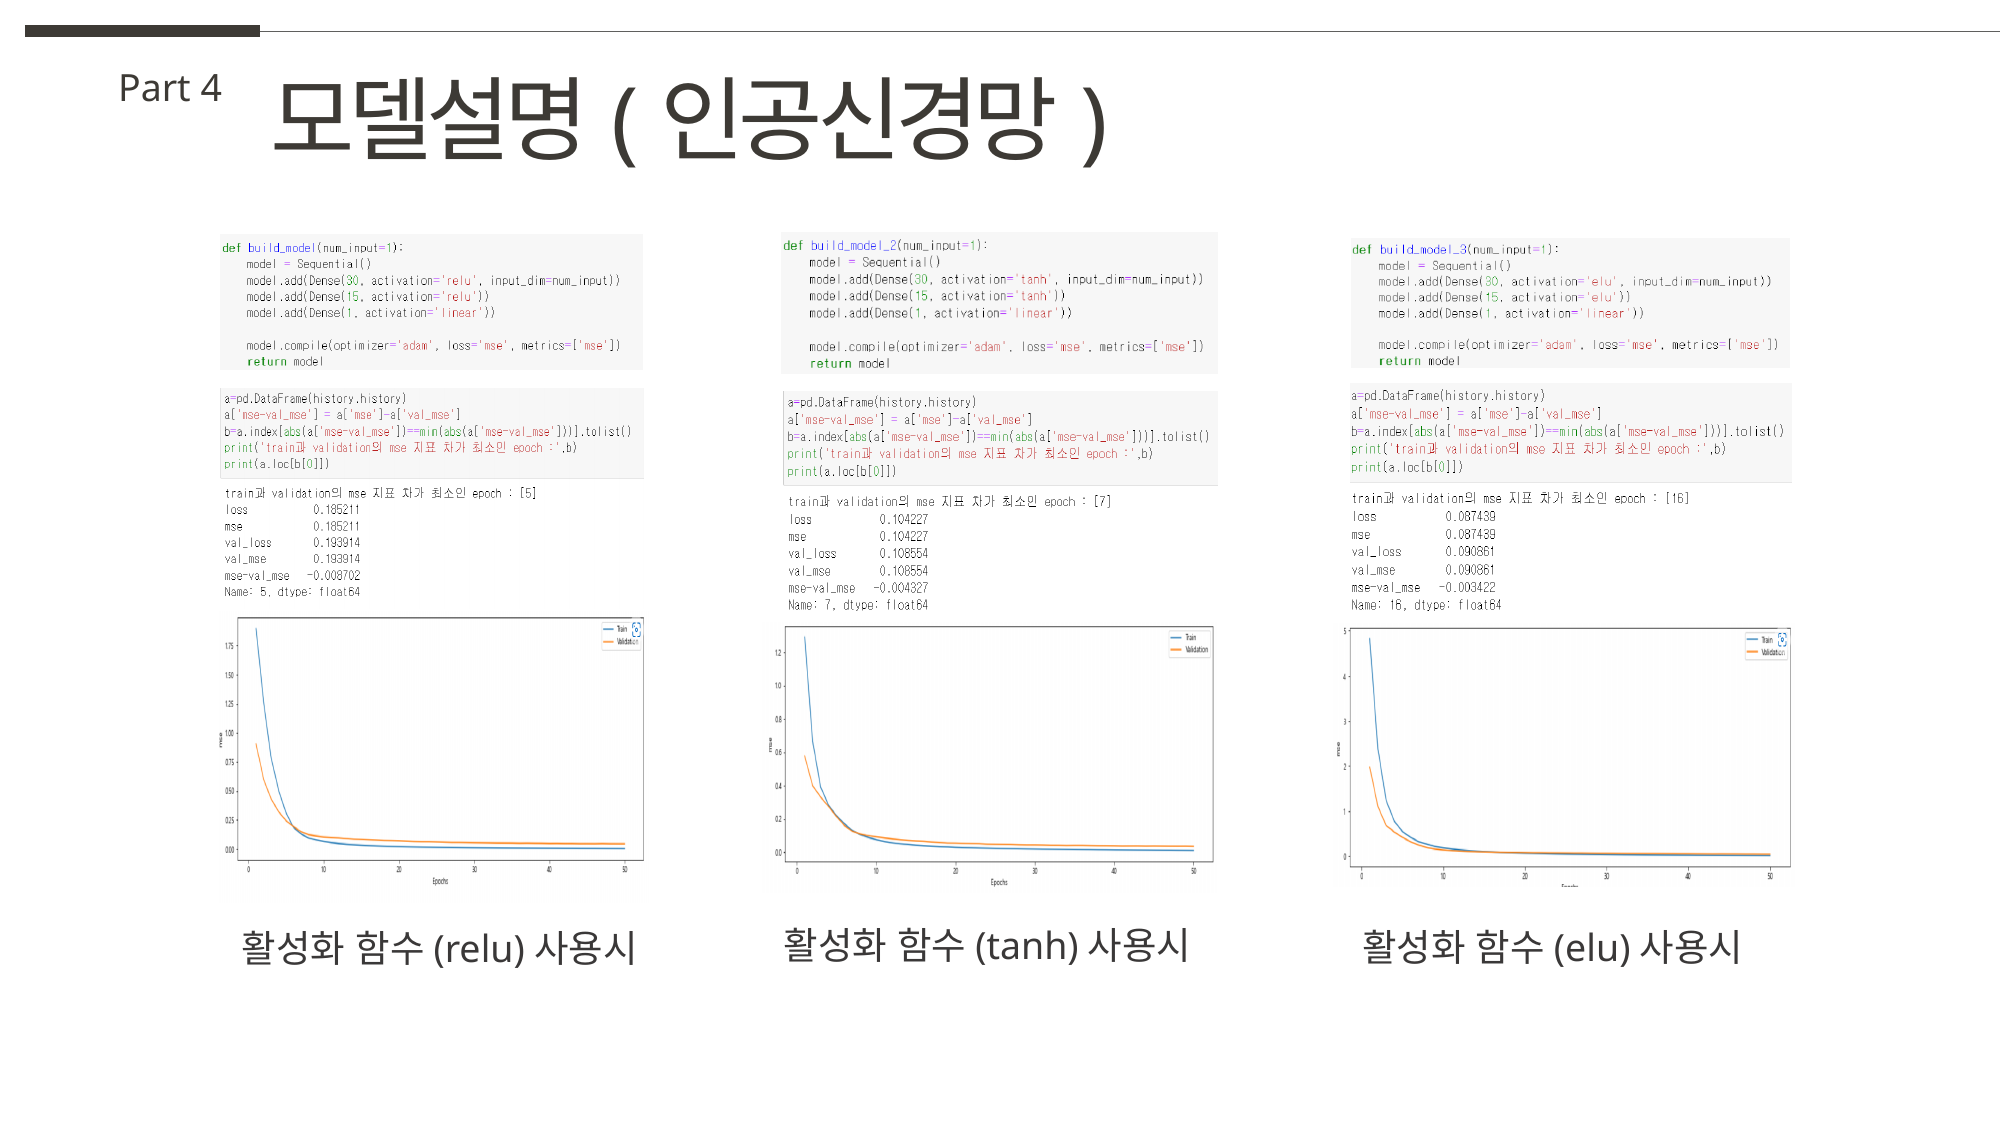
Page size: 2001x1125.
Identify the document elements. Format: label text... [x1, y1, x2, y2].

picture [1351, 238, 1790, 368]
text_box 모델설명(인공신경망) [255, 54, 1123, 179]
picture [220, 388, 644, 609]
text_box Part 4 [103, 56, 237, 117]
picture [1350, 383, 1792, 618]
picture [781, 232, 1218, 374]
picture [783, 390, 1218, 620]
picture [220, 234, 643, 370]
text_box 활성화 함수(elu)사용시 [1347, 916, 1840, 977]
picture [762, 622, 1218, 893]
picture [219, 611, 650, 903]
picture [1333, 623, 1796, 887]
text_box 활성화 함수(tanh)사용시 [768, 914, 1262, 975]
text_box 활성화 함수(relu)사용시 [226, 917, 864, 978]
